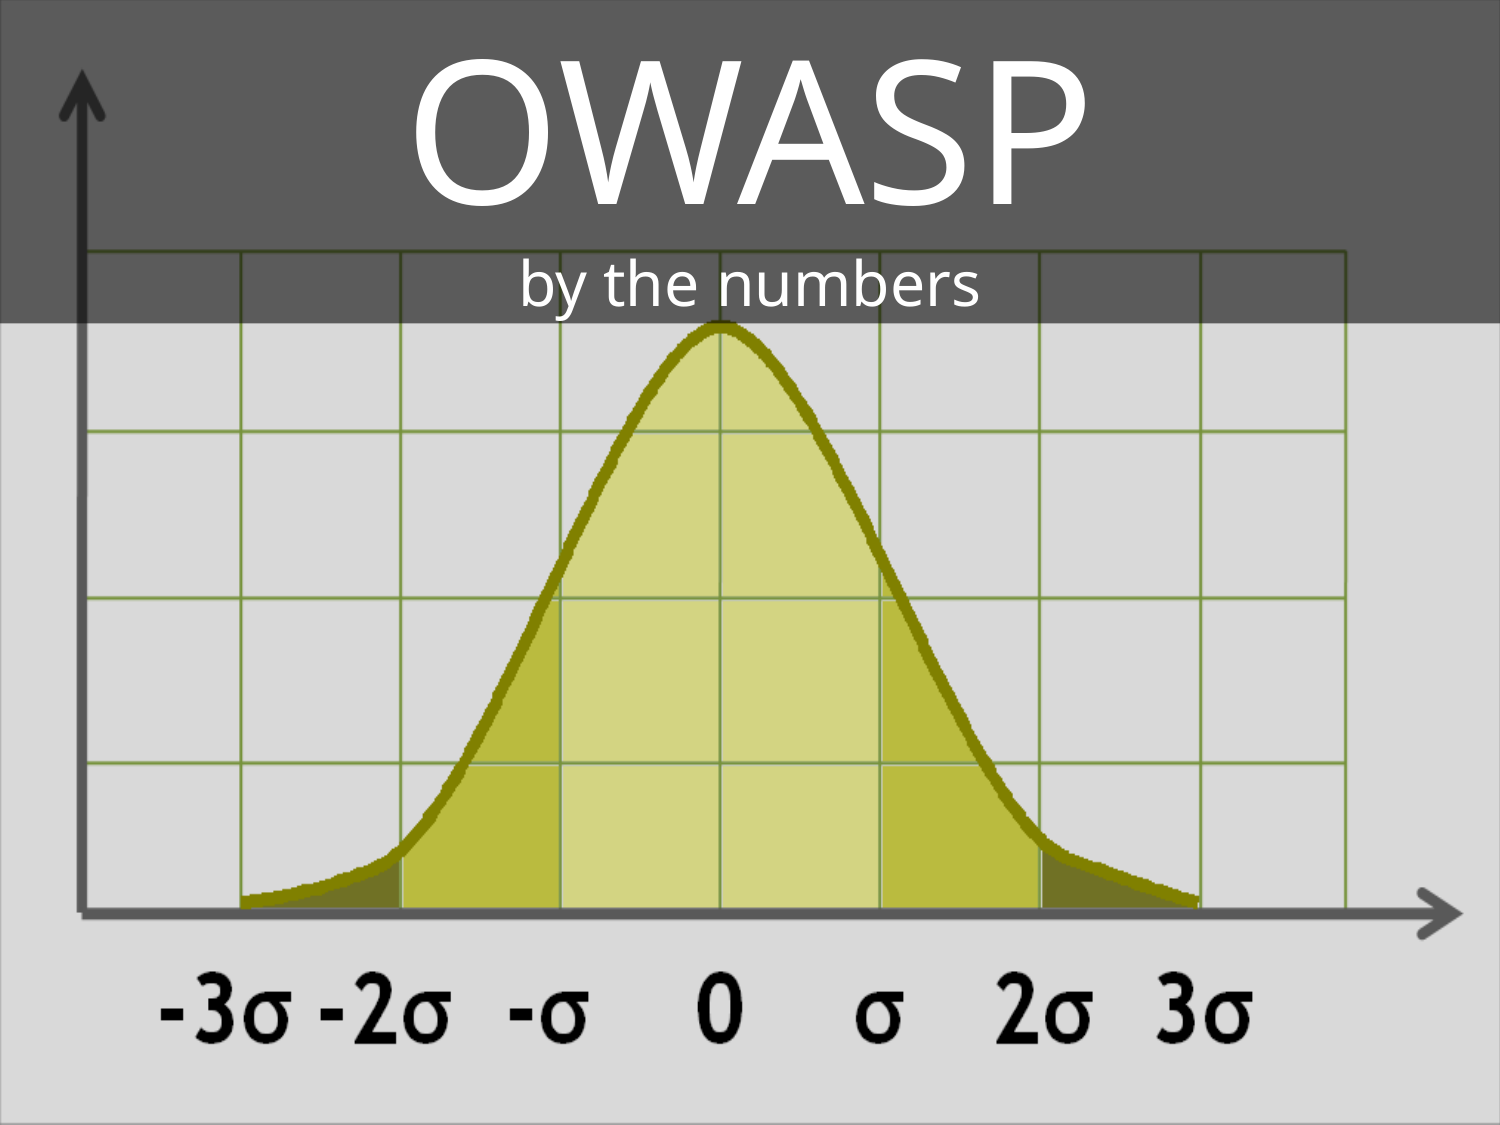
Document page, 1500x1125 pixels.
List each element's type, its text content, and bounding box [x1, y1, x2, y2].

subtitle OWASP by the numbers [0, 0, 1500, 324]
picture [0, 324, 1500, 1125]
